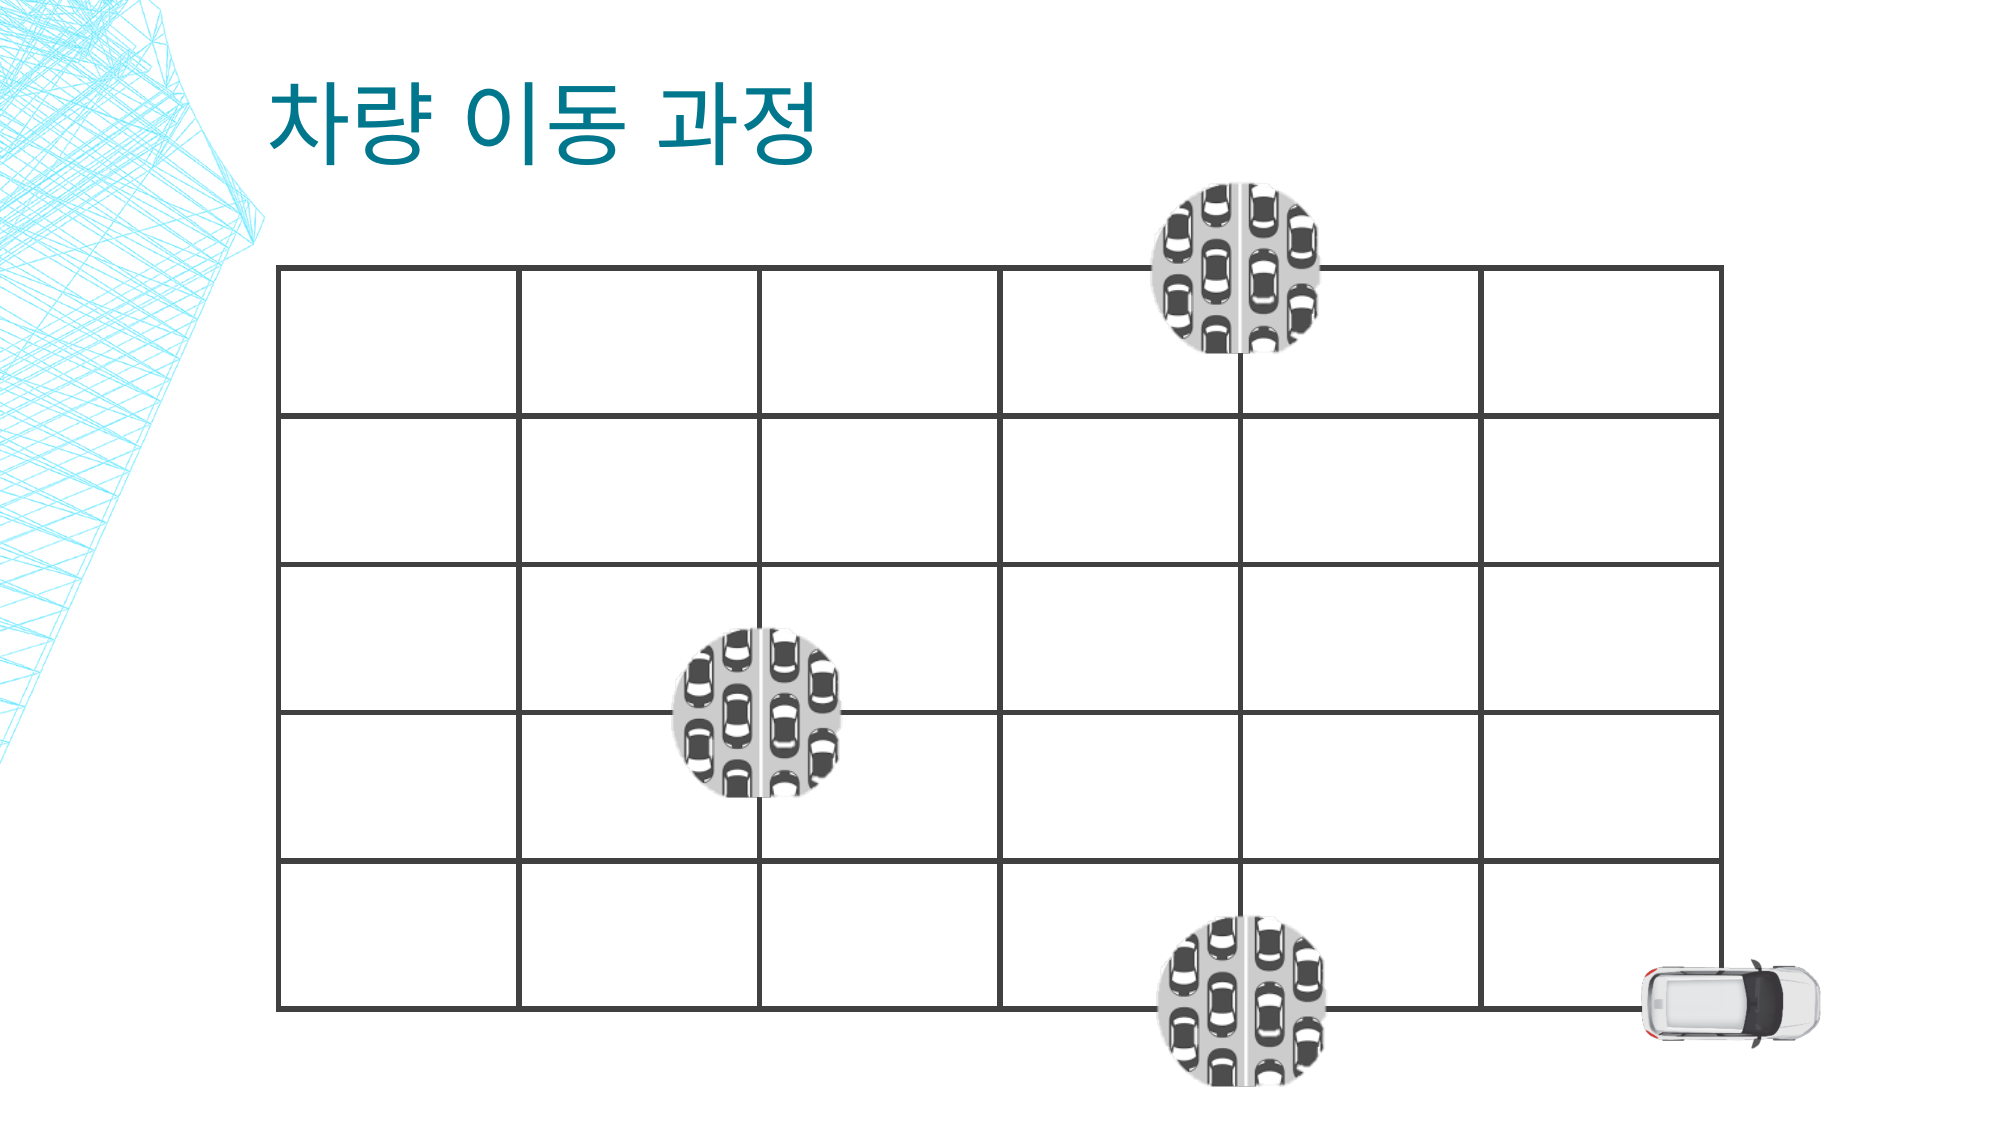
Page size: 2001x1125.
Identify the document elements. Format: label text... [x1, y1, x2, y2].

table_cell [1484, 864, 1719, 1006]
picture [0, 0, 2001, 1125]
table_cell [762, 567, 997, 710]
table_cell [281, 419, 516, 562]
table_cell [1484, 419, 1719, 562]
table_header [762, 271, 997, 413]
table_header [1243, 271, 1478, 413]
table_cell [281, 715, 516, 858]
table_header [281, 271, 516, 413]
table_cell [522, 567, 757, 710]
table_cell [762, 715, 997, 858]
table_cell [522, 715, 757, 858]
table_cell [1243, 419, 1478, 562]
table_cell [1003, 567, 1238, 710]
table_cell [522, 864, 757, 1006]
table_cell [281, 864, 516, 1006]
table_cell [1003, 419, 1238, 562]
table_cell [281, 567, 516, 710]
table_cell [762, 419, 997, 562]
table_cell [1484, 715, 1719, 858]
table_header [1003, 271, 1238, 413]
table_cell [1003, 715, 1238, 858]
table_cell [1243, 567, 1478, 710]
table_cell [1243, 864, 1478, 1006]
title 차량 이동 과정 [251, 62, 1863, 185]
table_cell [1484, 567, 1719, 710]
table_cell [1243, 715, 1478, 858]
table_cell [1003, 864, 1238, 1006]
table_header [522, 271, 757, 413]
table_cell [522, 419, 757, 562]
table_cell [762, 864, 997, 1006]
table_header [1484, 271, 1719, 413]
